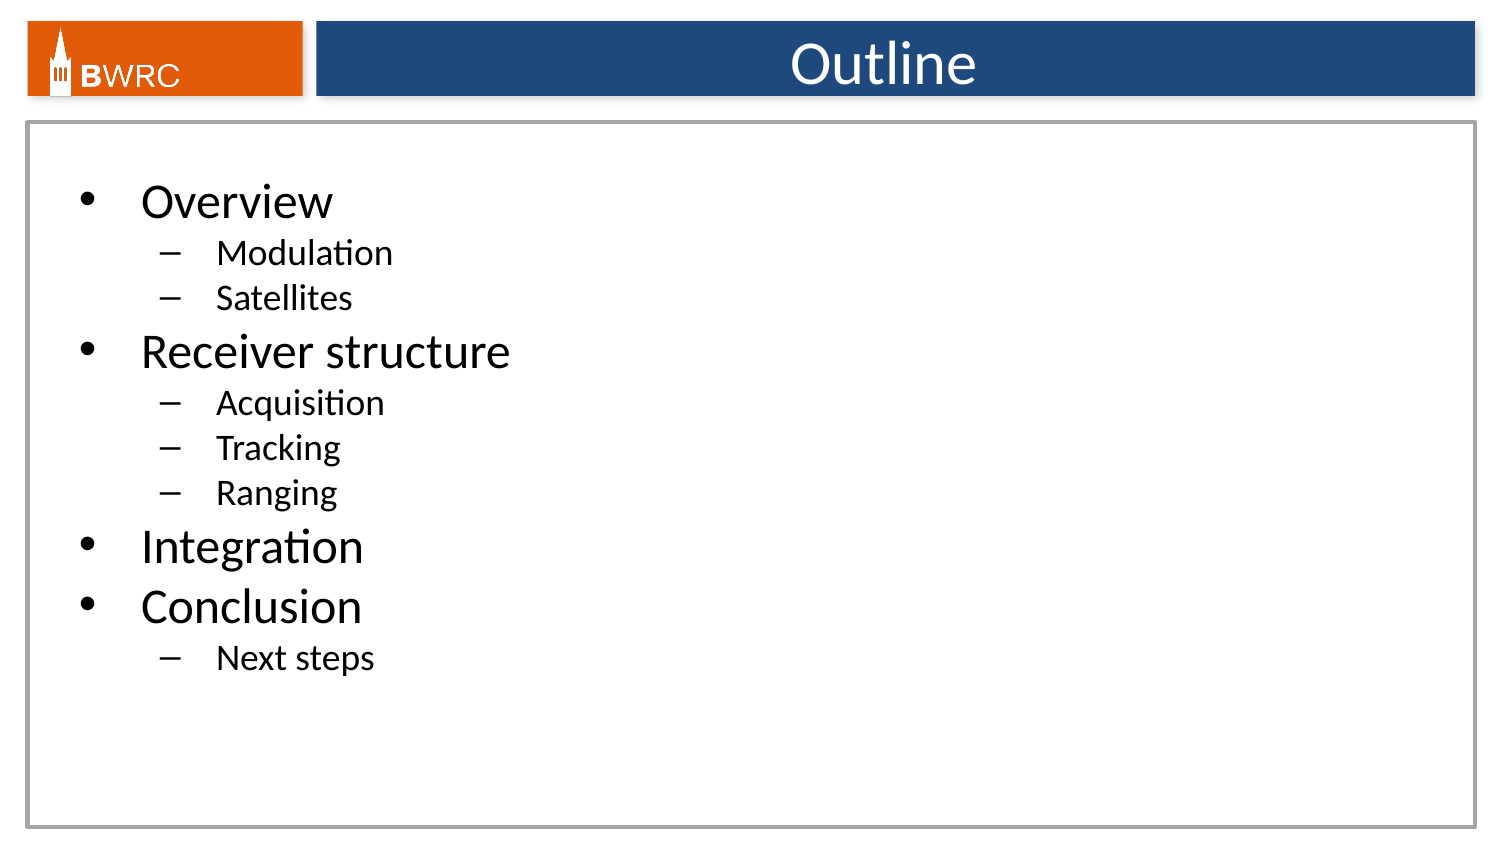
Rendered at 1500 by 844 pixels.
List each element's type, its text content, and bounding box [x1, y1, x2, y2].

picture [50, 26, 191, 101]
list Overview Modulation Satellites Receiver structure Acquisition Tracking Ranging Integration Conclusion Next steps [51, 153, 1449, 811]
title Outline [318, 22, 1449, 97]
